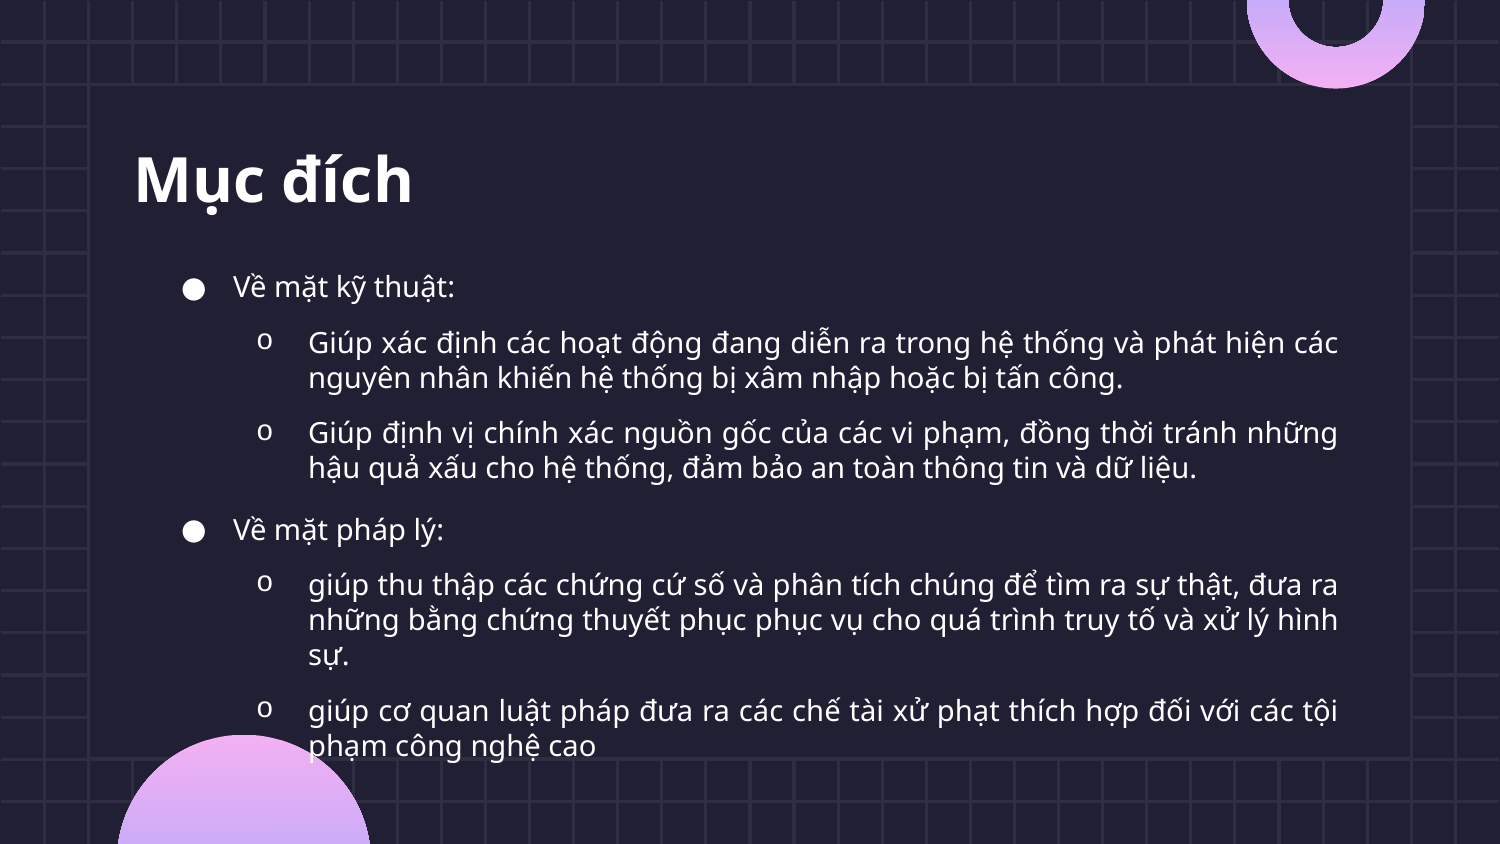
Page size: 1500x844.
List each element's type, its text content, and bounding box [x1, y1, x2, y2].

title Mục đích [118, 125, 1383, 219]
subtitle Về mặt kỹ thuật: Giúp xác định các hoạt động đang diễn ra trong hệ thống và phát hiện các nguyên nhân khiến hệ thống bị xâm nhập hoặc bị tấn công. Giúp định vị chính xác nguồn gốc của các vi phạm, đồng thời tránh những hậu quả xấu cho hệ thống, đảm bảo an toàn thông tin và dữ liệu. Về mặt pháp lý: giúp thu thập các chứng cứ số và phân tích chúng để tìm ra sự thật, đưa ra những bằng chứng thuyết phục phục vụ cho quá trình truy tố và xử lý hình sự. giúp cơ quan luật pháp đưa ra các chế tài xử phạt thích hợp đối với các tội phạm công nghệ cao [143, 248, 1355, 756]
